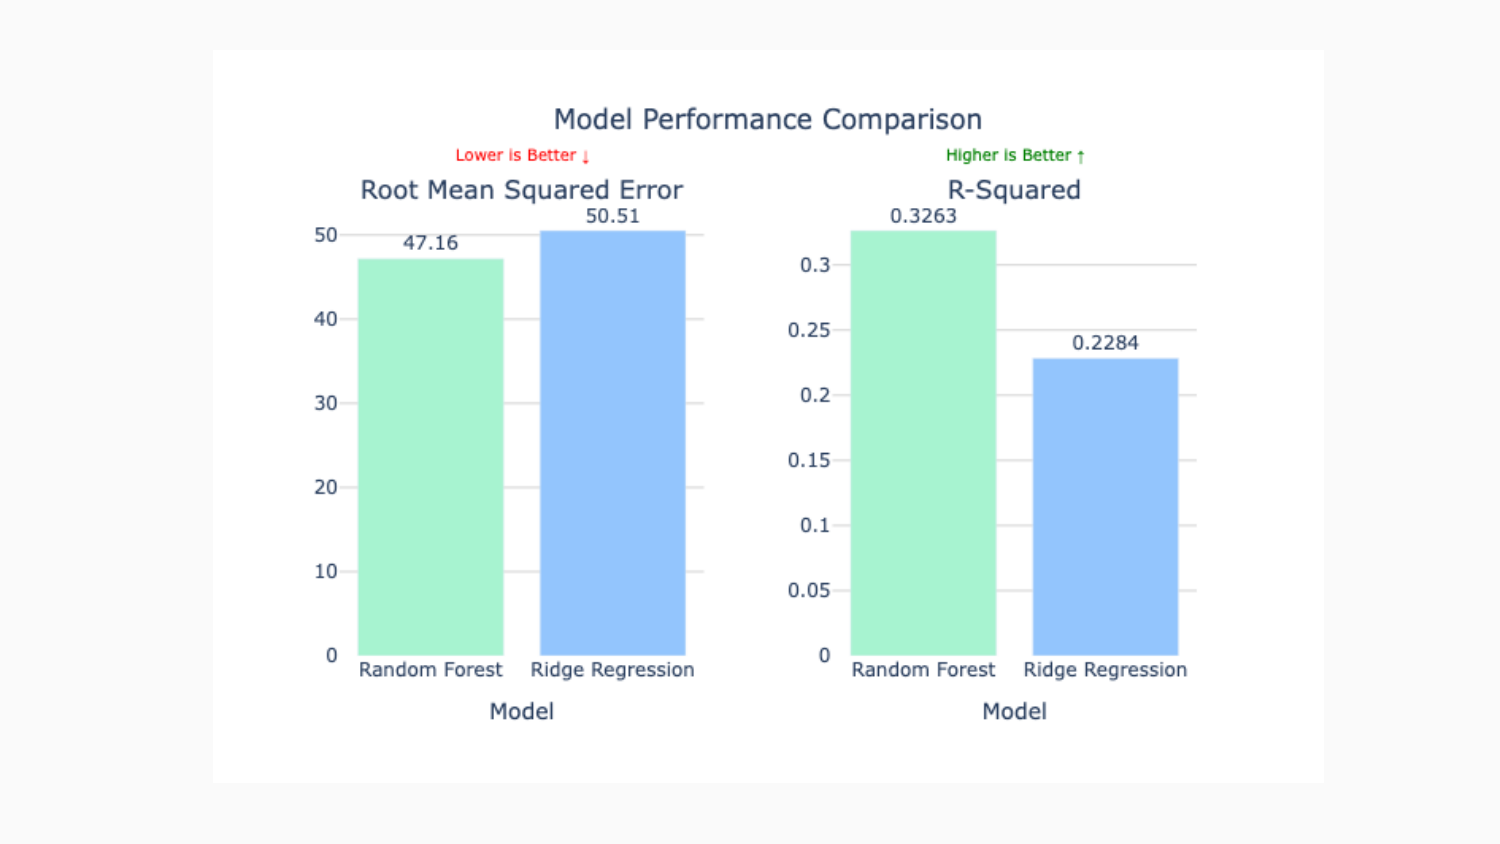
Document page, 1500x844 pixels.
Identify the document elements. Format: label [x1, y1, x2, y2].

picture [213, 50, 1324, 783]
